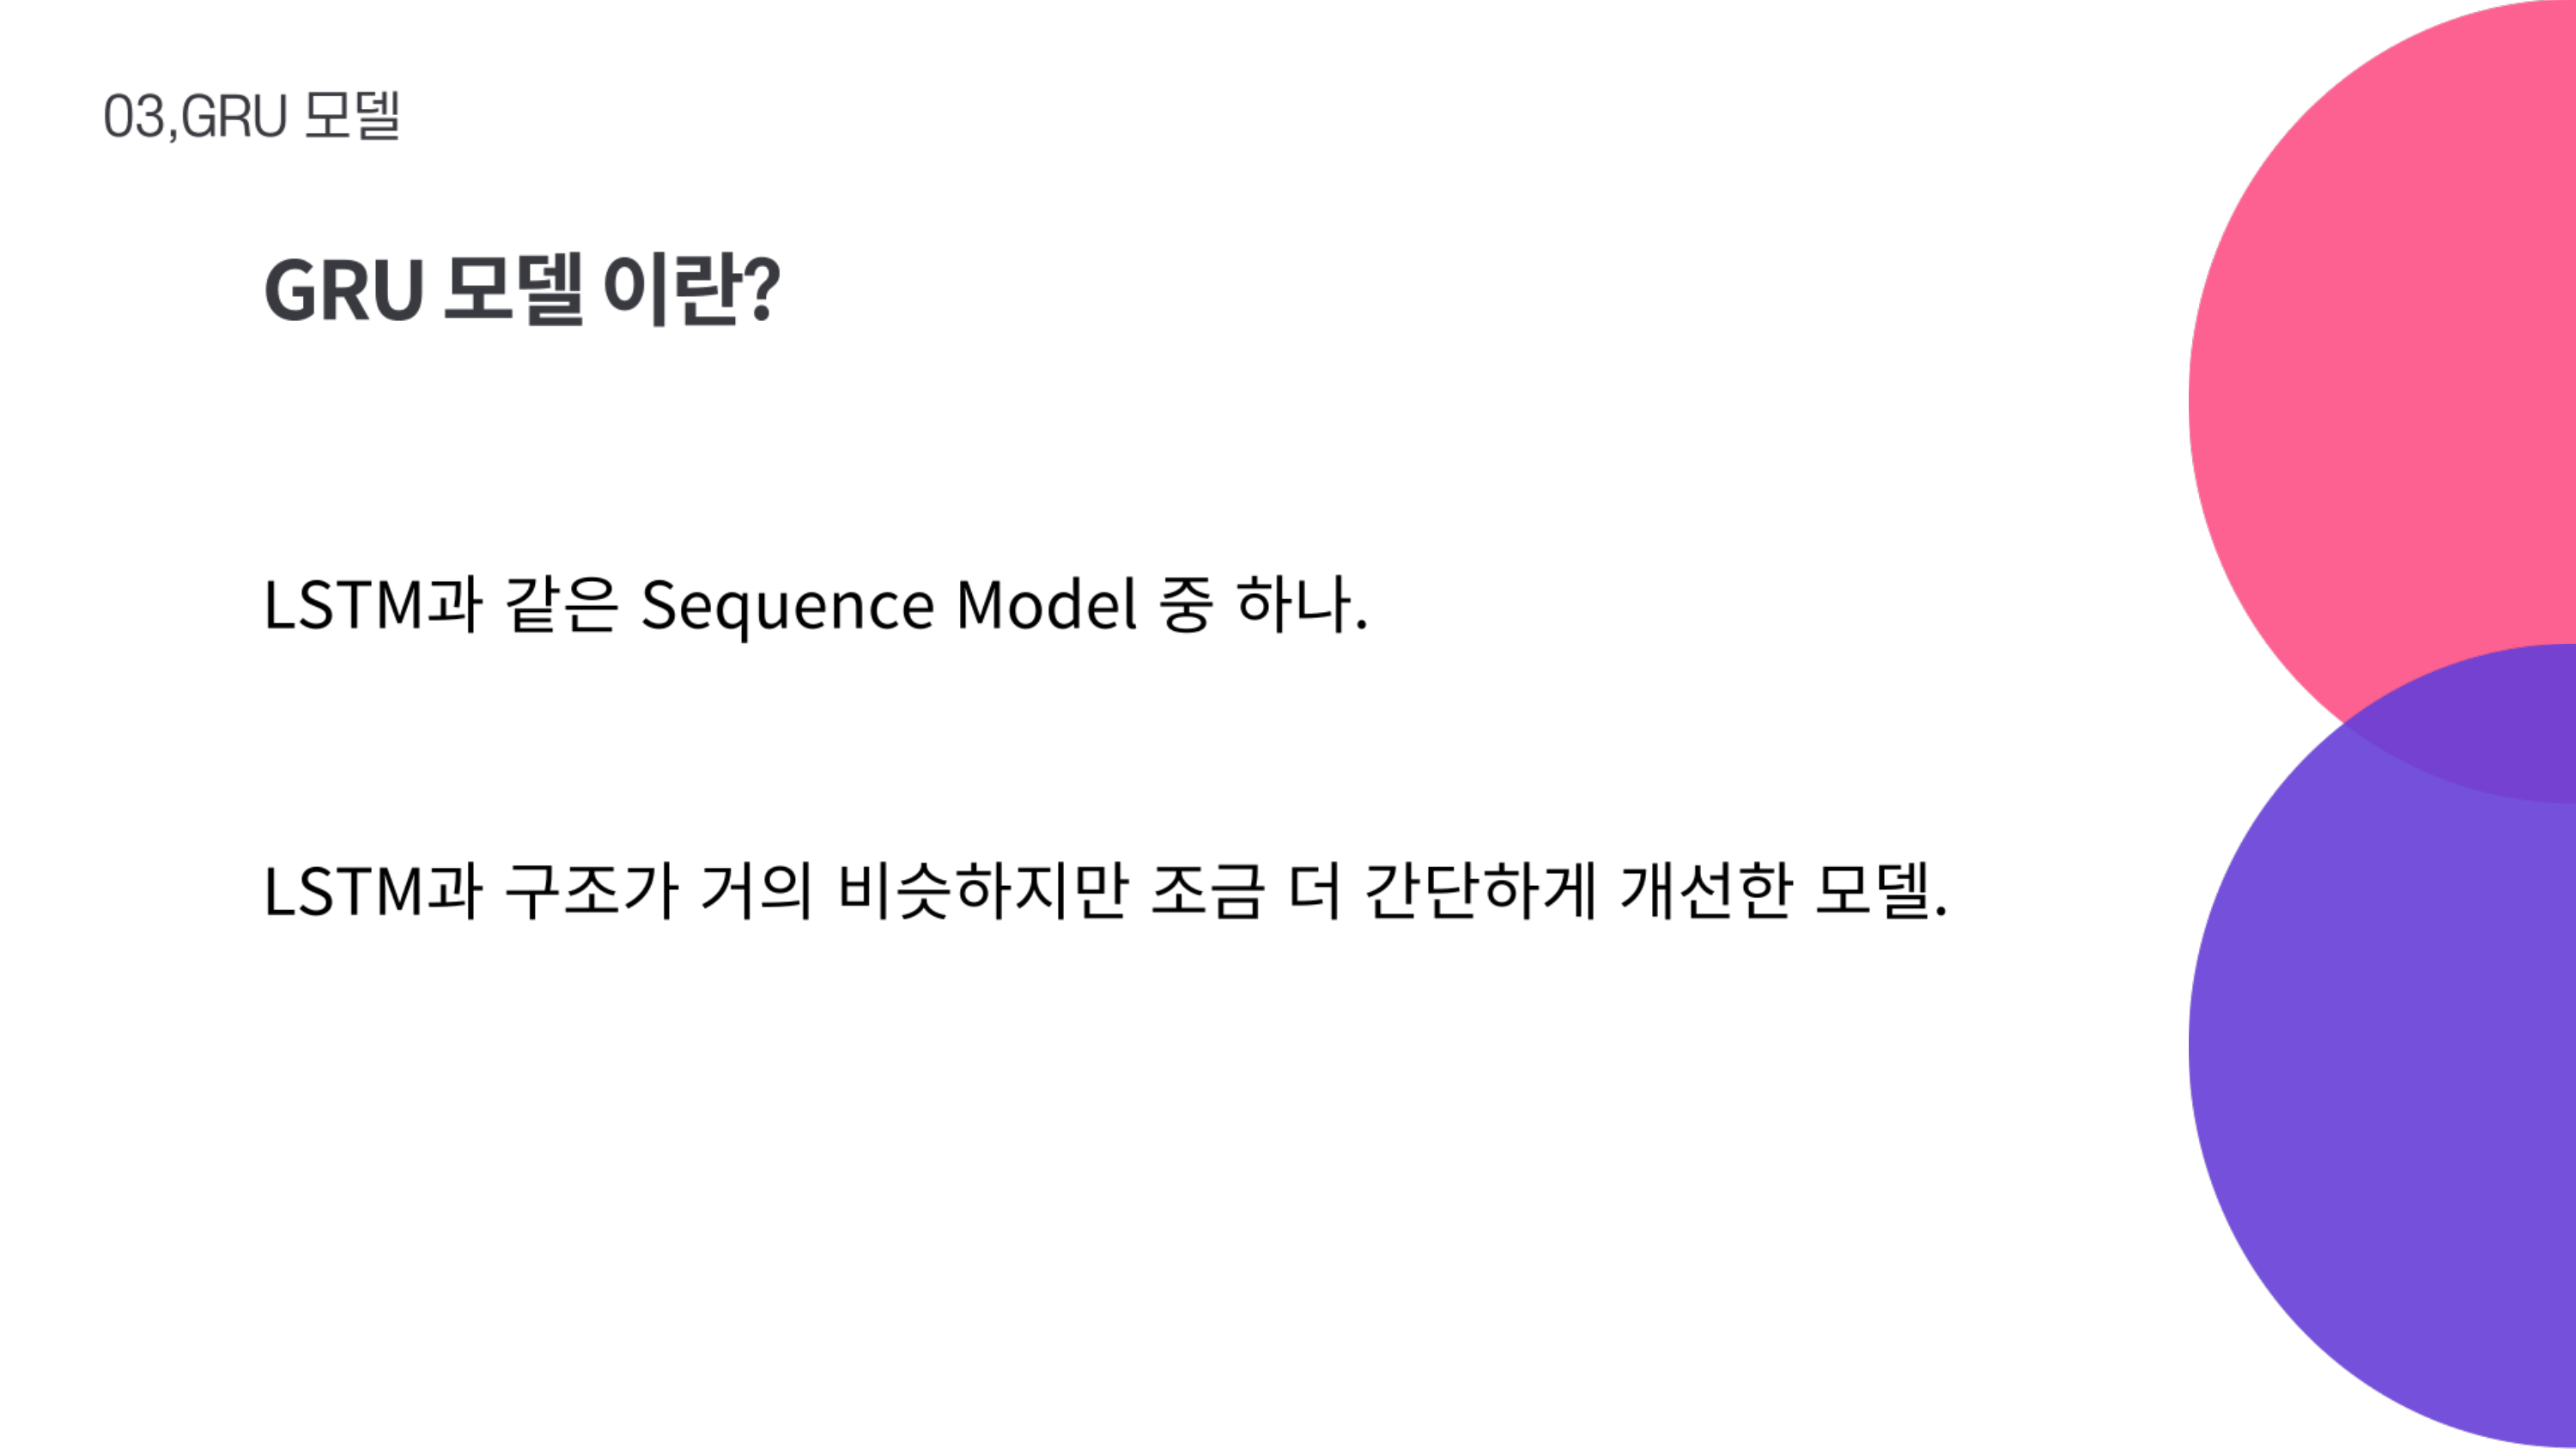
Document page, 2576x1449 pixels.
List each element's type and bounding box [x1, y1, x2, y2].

text_box [2189, 0, 2576, 644]
text_box [2189, 644, 2576, 1449]
picture [252, 547, 1406, 673]
picture [252, 834, 1985, 950]
picture [94, 70, 422, 169]
picture [249, 217, 820, 364]
